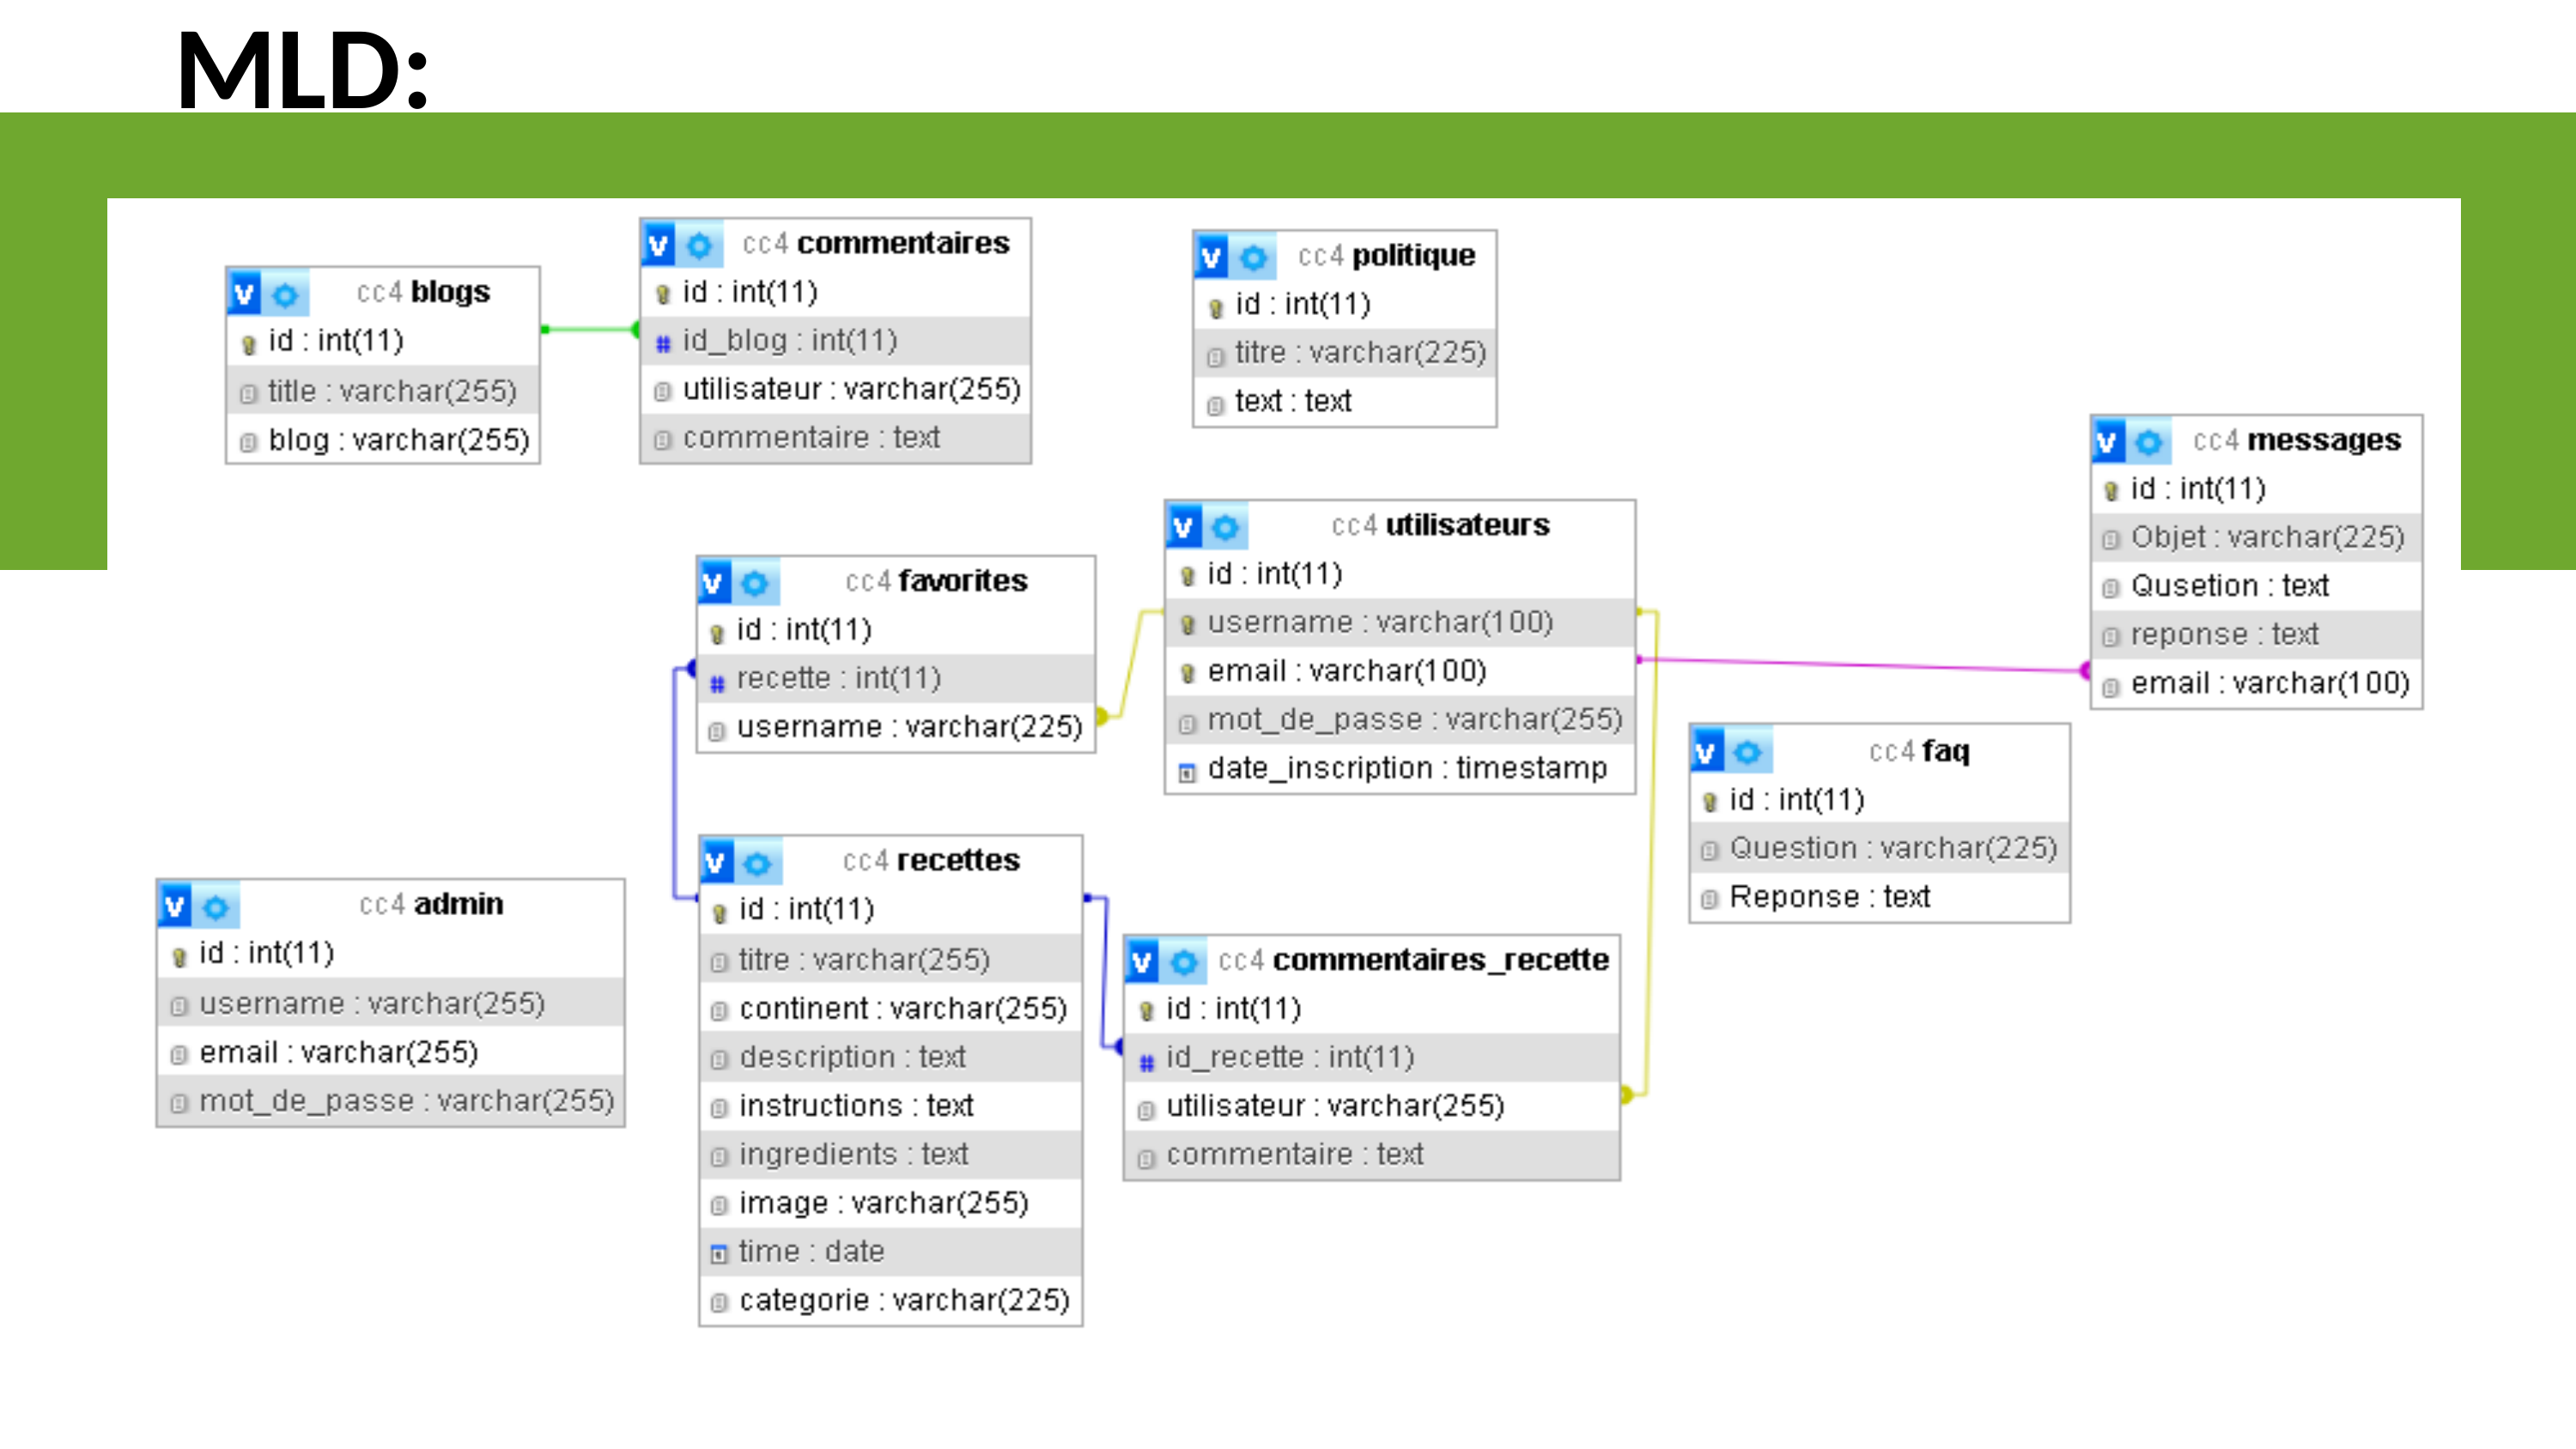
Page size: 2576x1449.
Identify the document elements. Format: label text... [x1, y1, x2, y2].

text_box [0, 112, 2576, 571]
picture [106, 197, 2462, 1361]
text_box MLD: [161, 0, 520, 109]
